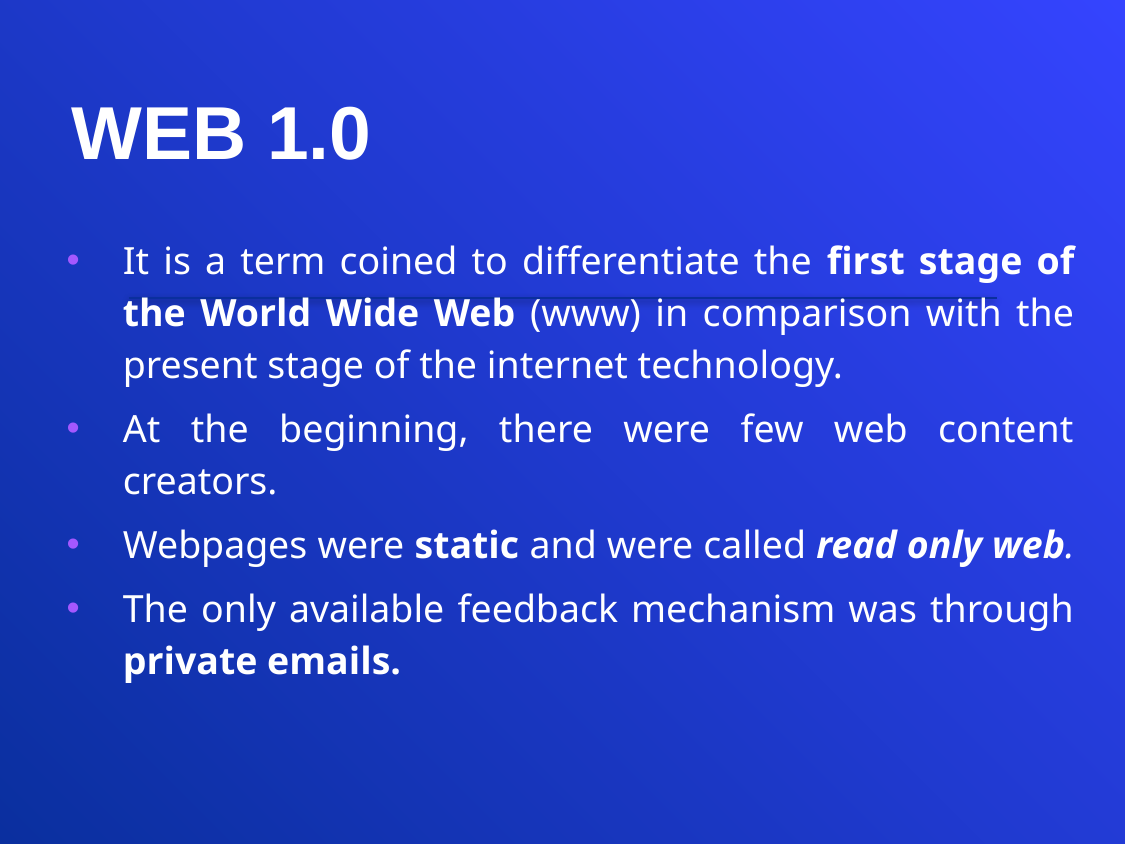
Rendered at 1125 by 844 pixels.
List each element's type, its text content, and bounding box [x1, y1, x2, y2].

title WEB 1.0 [71, 33, 812, 175]
list It is a term coined to differentiate the first stage of the World Wide Web (www) in comparison with the present stage of the internet technology. At the beginning, there were few web content creators. Webpages were static and were called read only web. The only available feedback mechanism was through private emails. [48, 230, 1075, 697]
